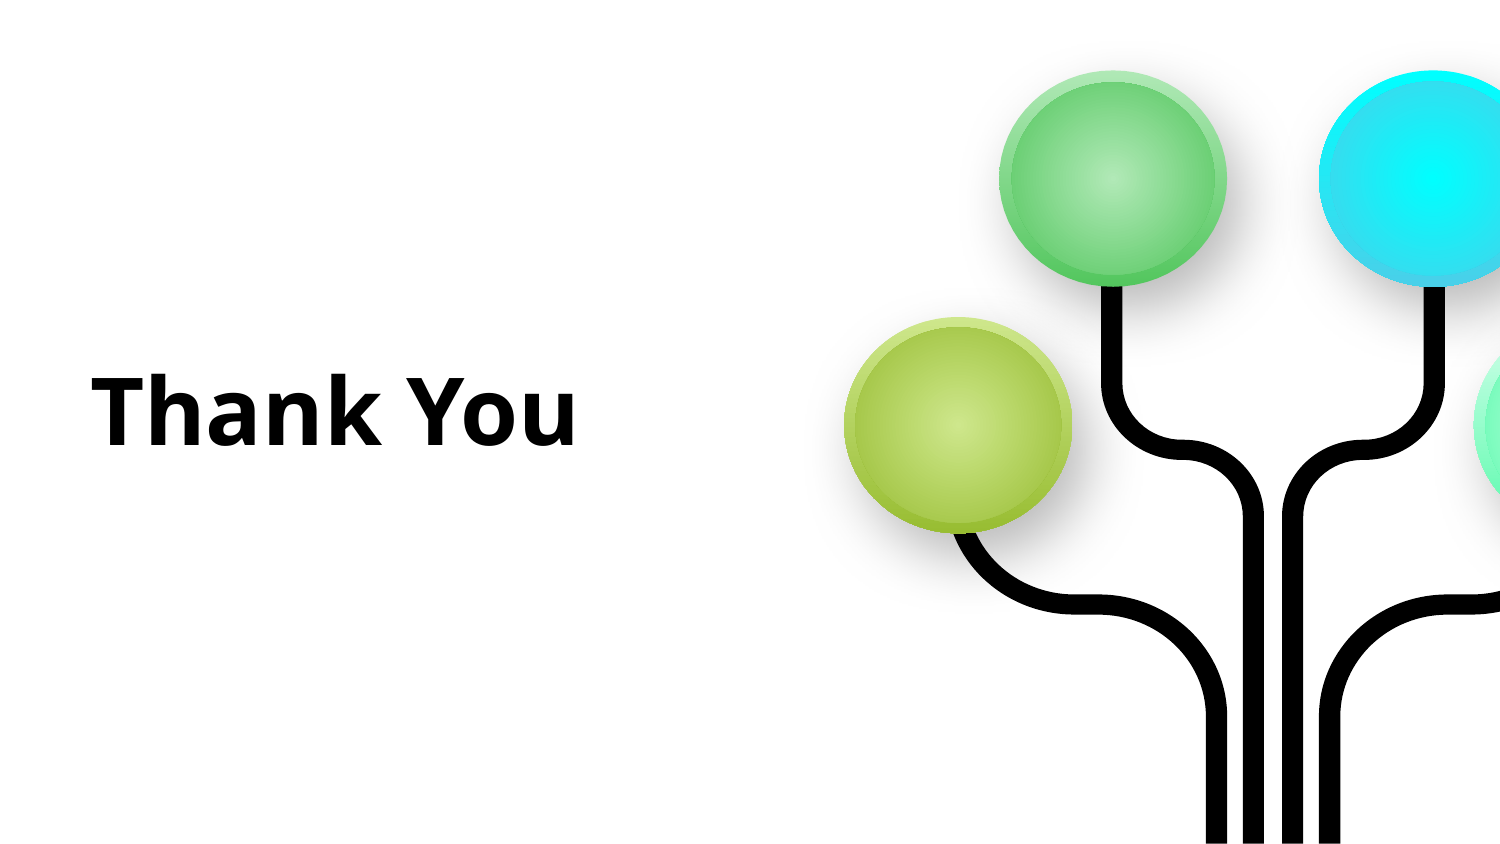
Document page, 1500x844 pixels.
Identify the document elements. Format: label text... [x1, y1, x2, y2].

title Thank You [75, 226, 719, 479]
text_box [844, 70, 1500, 844]
